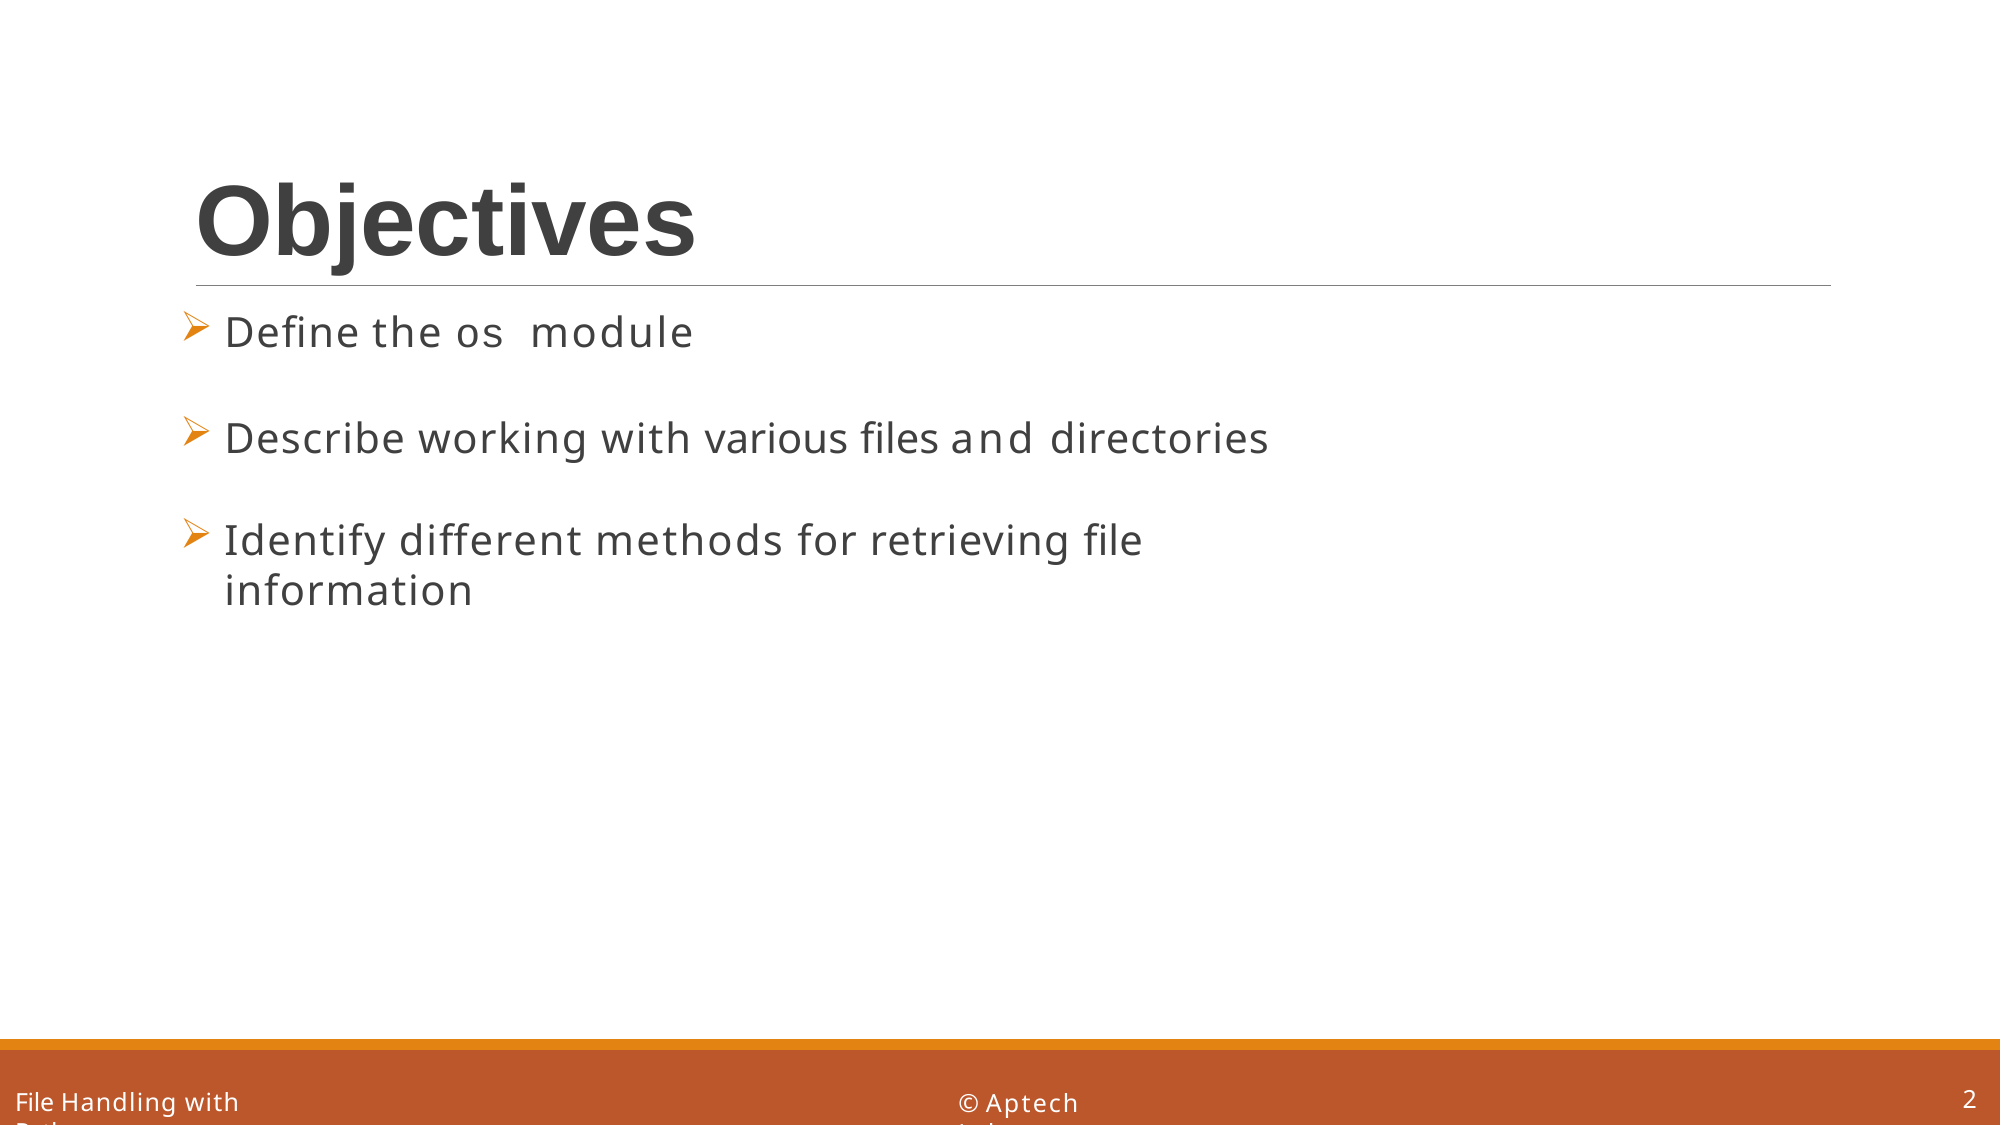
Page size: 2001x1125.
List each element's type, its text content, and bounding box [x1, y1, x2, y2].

title Objectives [192, 51, 1781, 344]
footer © Aptech Ltd [956, 1087, 1122, 1125]
text_box Define the os module Describe working with various files and directories Identify different methods for retrieving file information [177, 304, 1317, 614]
slide_number 2 [1942, 1083, 1985, 1125]
slide_number File Handling with Python [12, 1086, 319, 1125]
